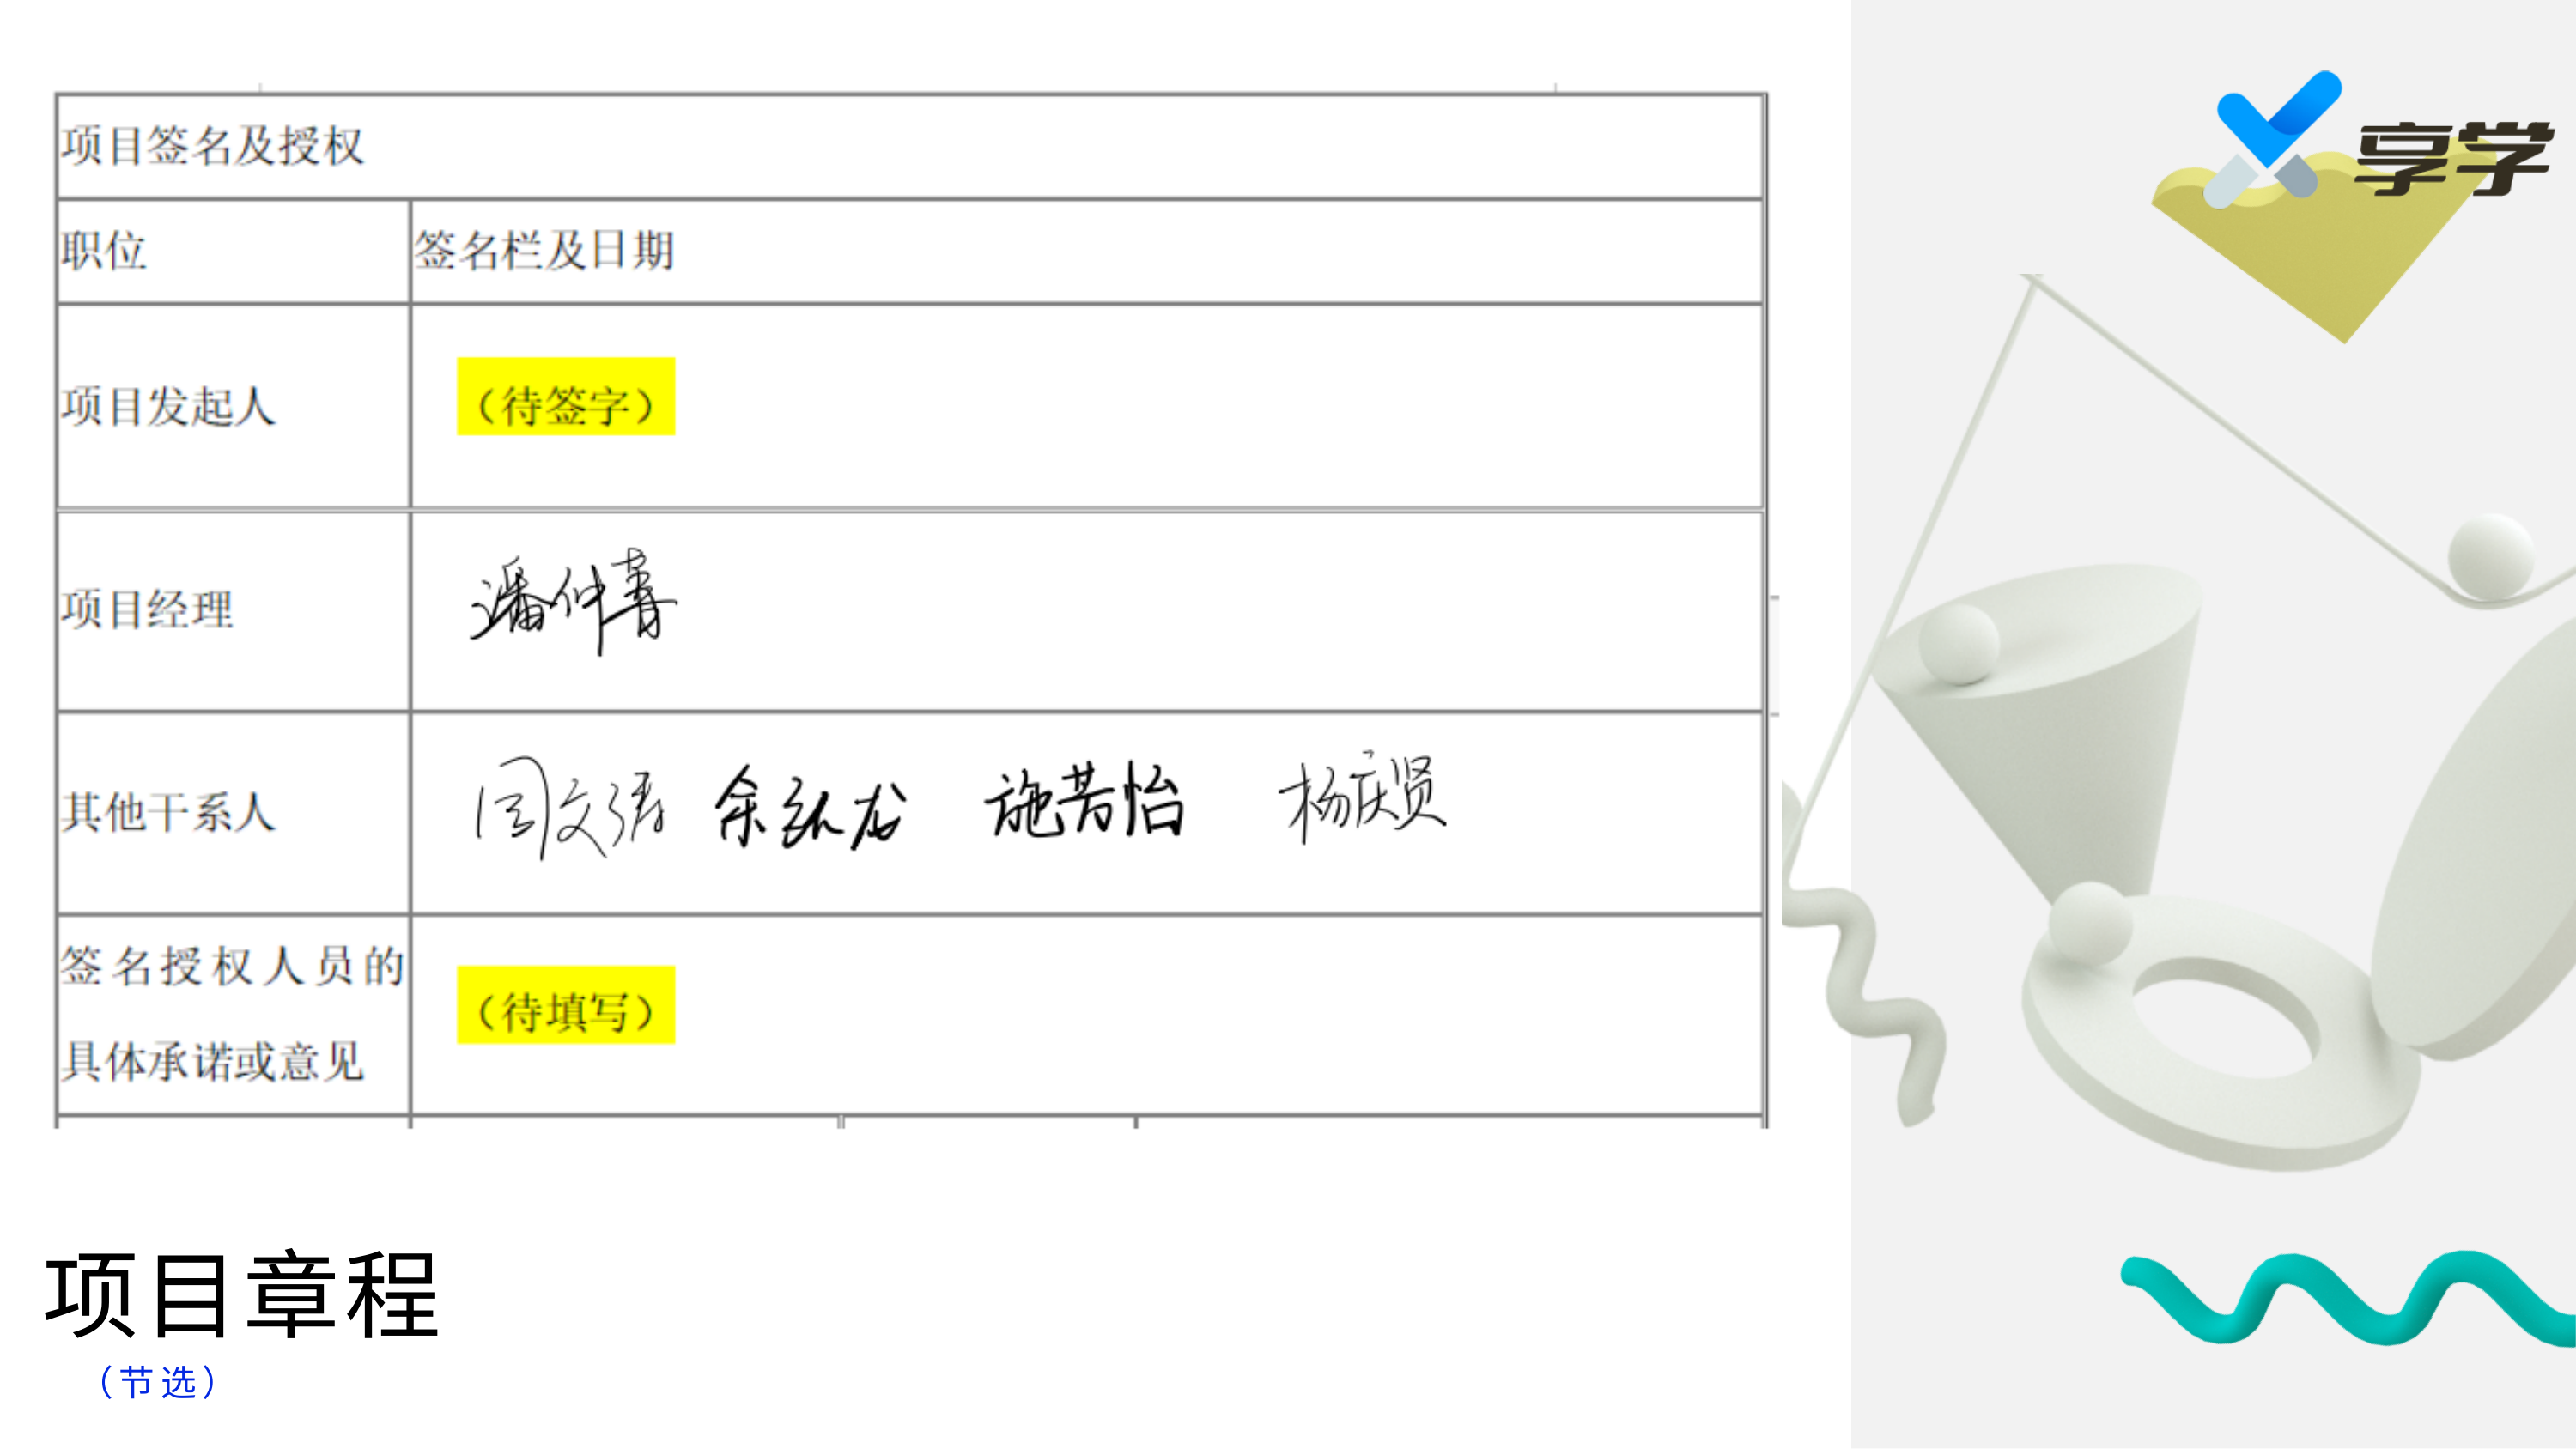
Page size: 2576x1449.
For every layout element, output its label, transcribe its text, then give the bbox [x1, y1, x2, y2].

picture [40, 80, 1783, 1135]
picture [2162, 24, 2576, 265]
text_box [1478, 0, 2576, 1449]
text_box 项目章程 （节选） [40, 1205, 844, 1404]
